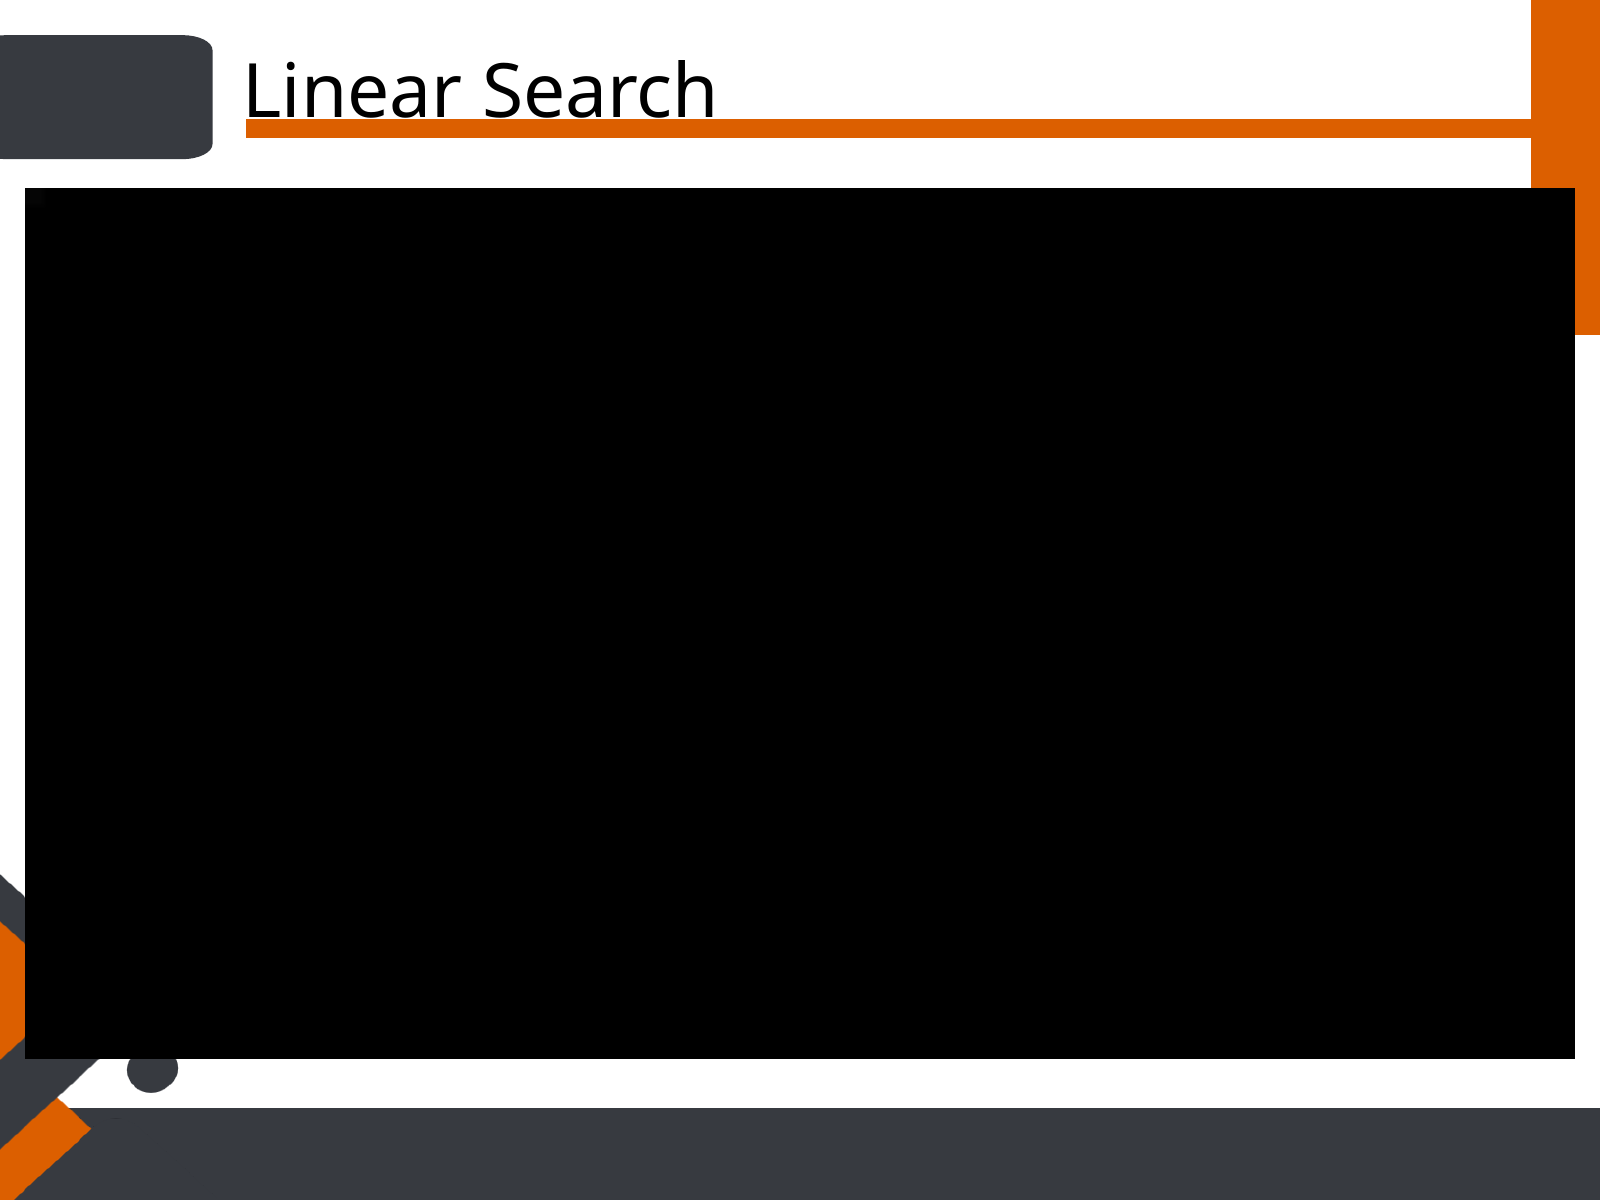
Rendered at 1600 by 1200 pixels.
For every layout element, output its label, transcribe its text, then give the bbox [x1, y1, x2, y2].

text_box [0, 1107, 1600, 1200]
text_box [0, 790, 274, 1105]
text_box Linear Search [242, 31, 1525, 120]
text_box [0, 34, 213, 160]
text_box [24, 187, 1576, 1060]
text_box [246, 118, 1576, 139]
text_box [1530, 0, 1600, 336]
